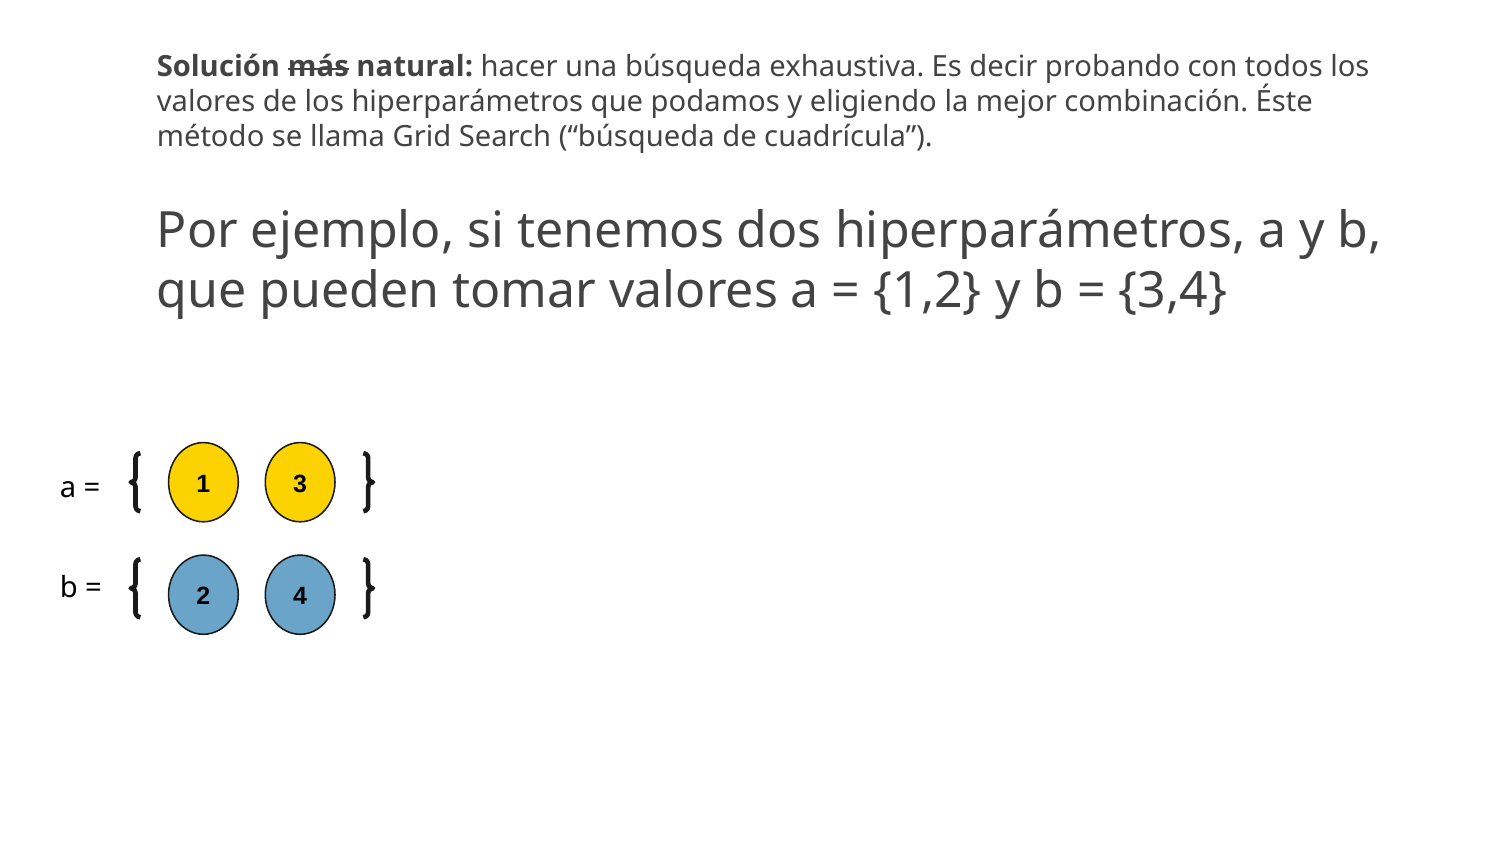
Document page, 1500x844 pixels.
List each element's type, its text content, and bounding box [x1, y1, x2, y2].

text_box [130, 442, 374, 523]
text_box b = [44, 553, 122, 612]
text_box a = [44, 453, 122, 512]
text_box Solución más natural: hacer una búsqueda exhaustiva. Es decir probando con todos los valores de los hiperparámetros que podamos y eligiendo la mejor combinación. Éste método se llama Grid Search (“búsqueda de cuadrícula”). Por ejemplo, si tenemos dos hiperparámetros, a y b, que pueden tomar valores a = {1,2} y b = {3,4} [141, 32, 1430, 350]
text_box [130, 554, 374, 635]
